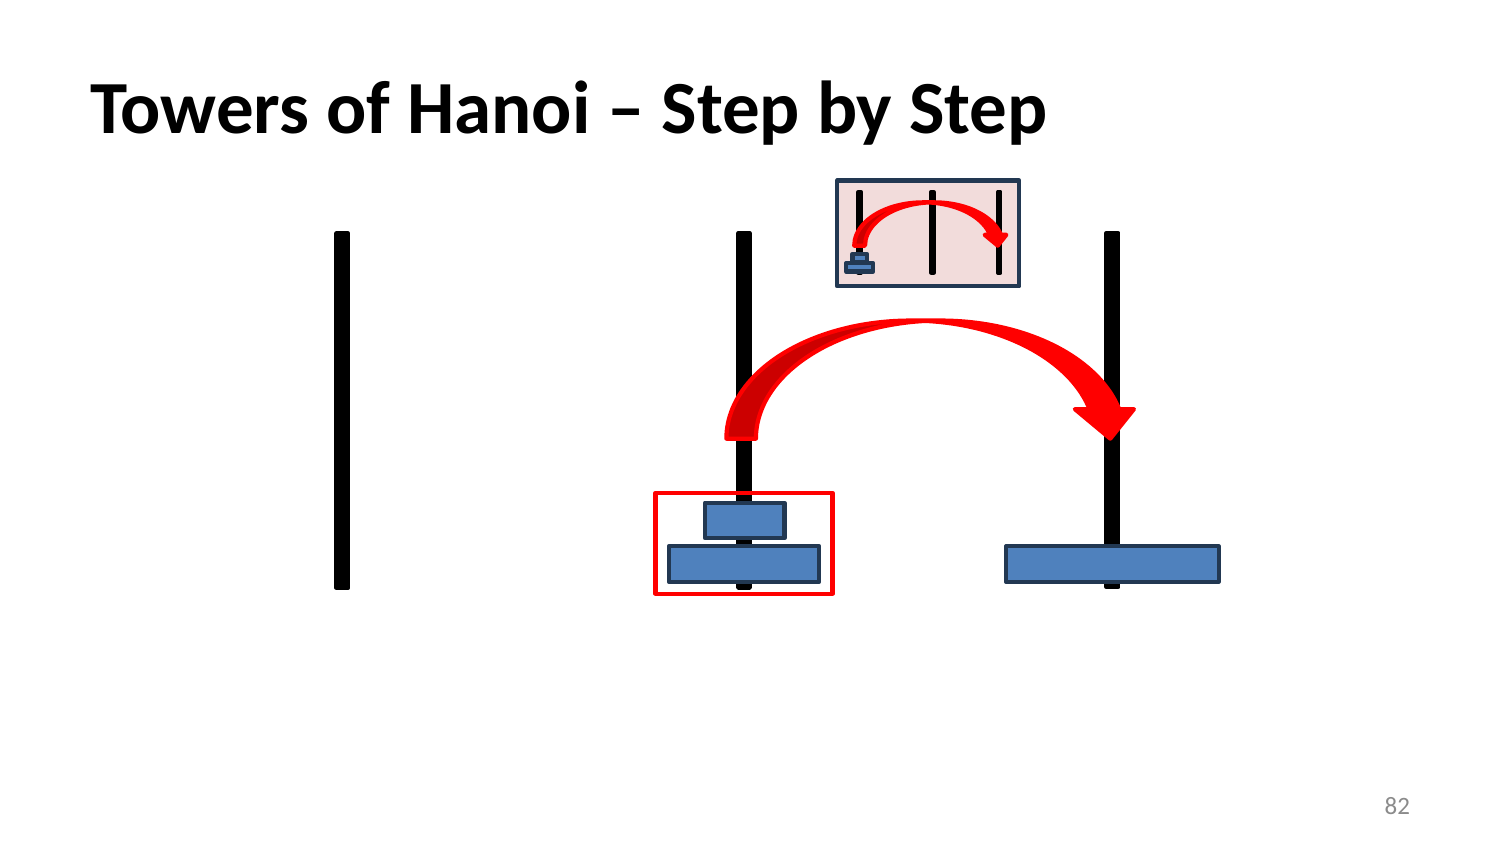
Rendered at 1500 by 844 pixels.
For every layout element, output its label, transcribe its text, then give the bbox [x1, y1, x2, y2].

text_box [1104, 432, 1120, 544]
text_box [653, 491, 835, 596]
text_box [334, 231, 350, 590]
text_box [1104, 584, 1120, 589]
text_box [1104, 231, 1120, 403]
slide_number 82 [1074, 782, 1425, 827]
text_box [736, 441, 752, 491]
title Towers of Hanoi – Step by Step [75, 33, 1425, 175]
text_box [724, 318, 1136, 441]
text_box [1004, 544, 1221, 584]
text_box [736, 231, 752, 395]
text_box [836, 180, 1020, 287]
